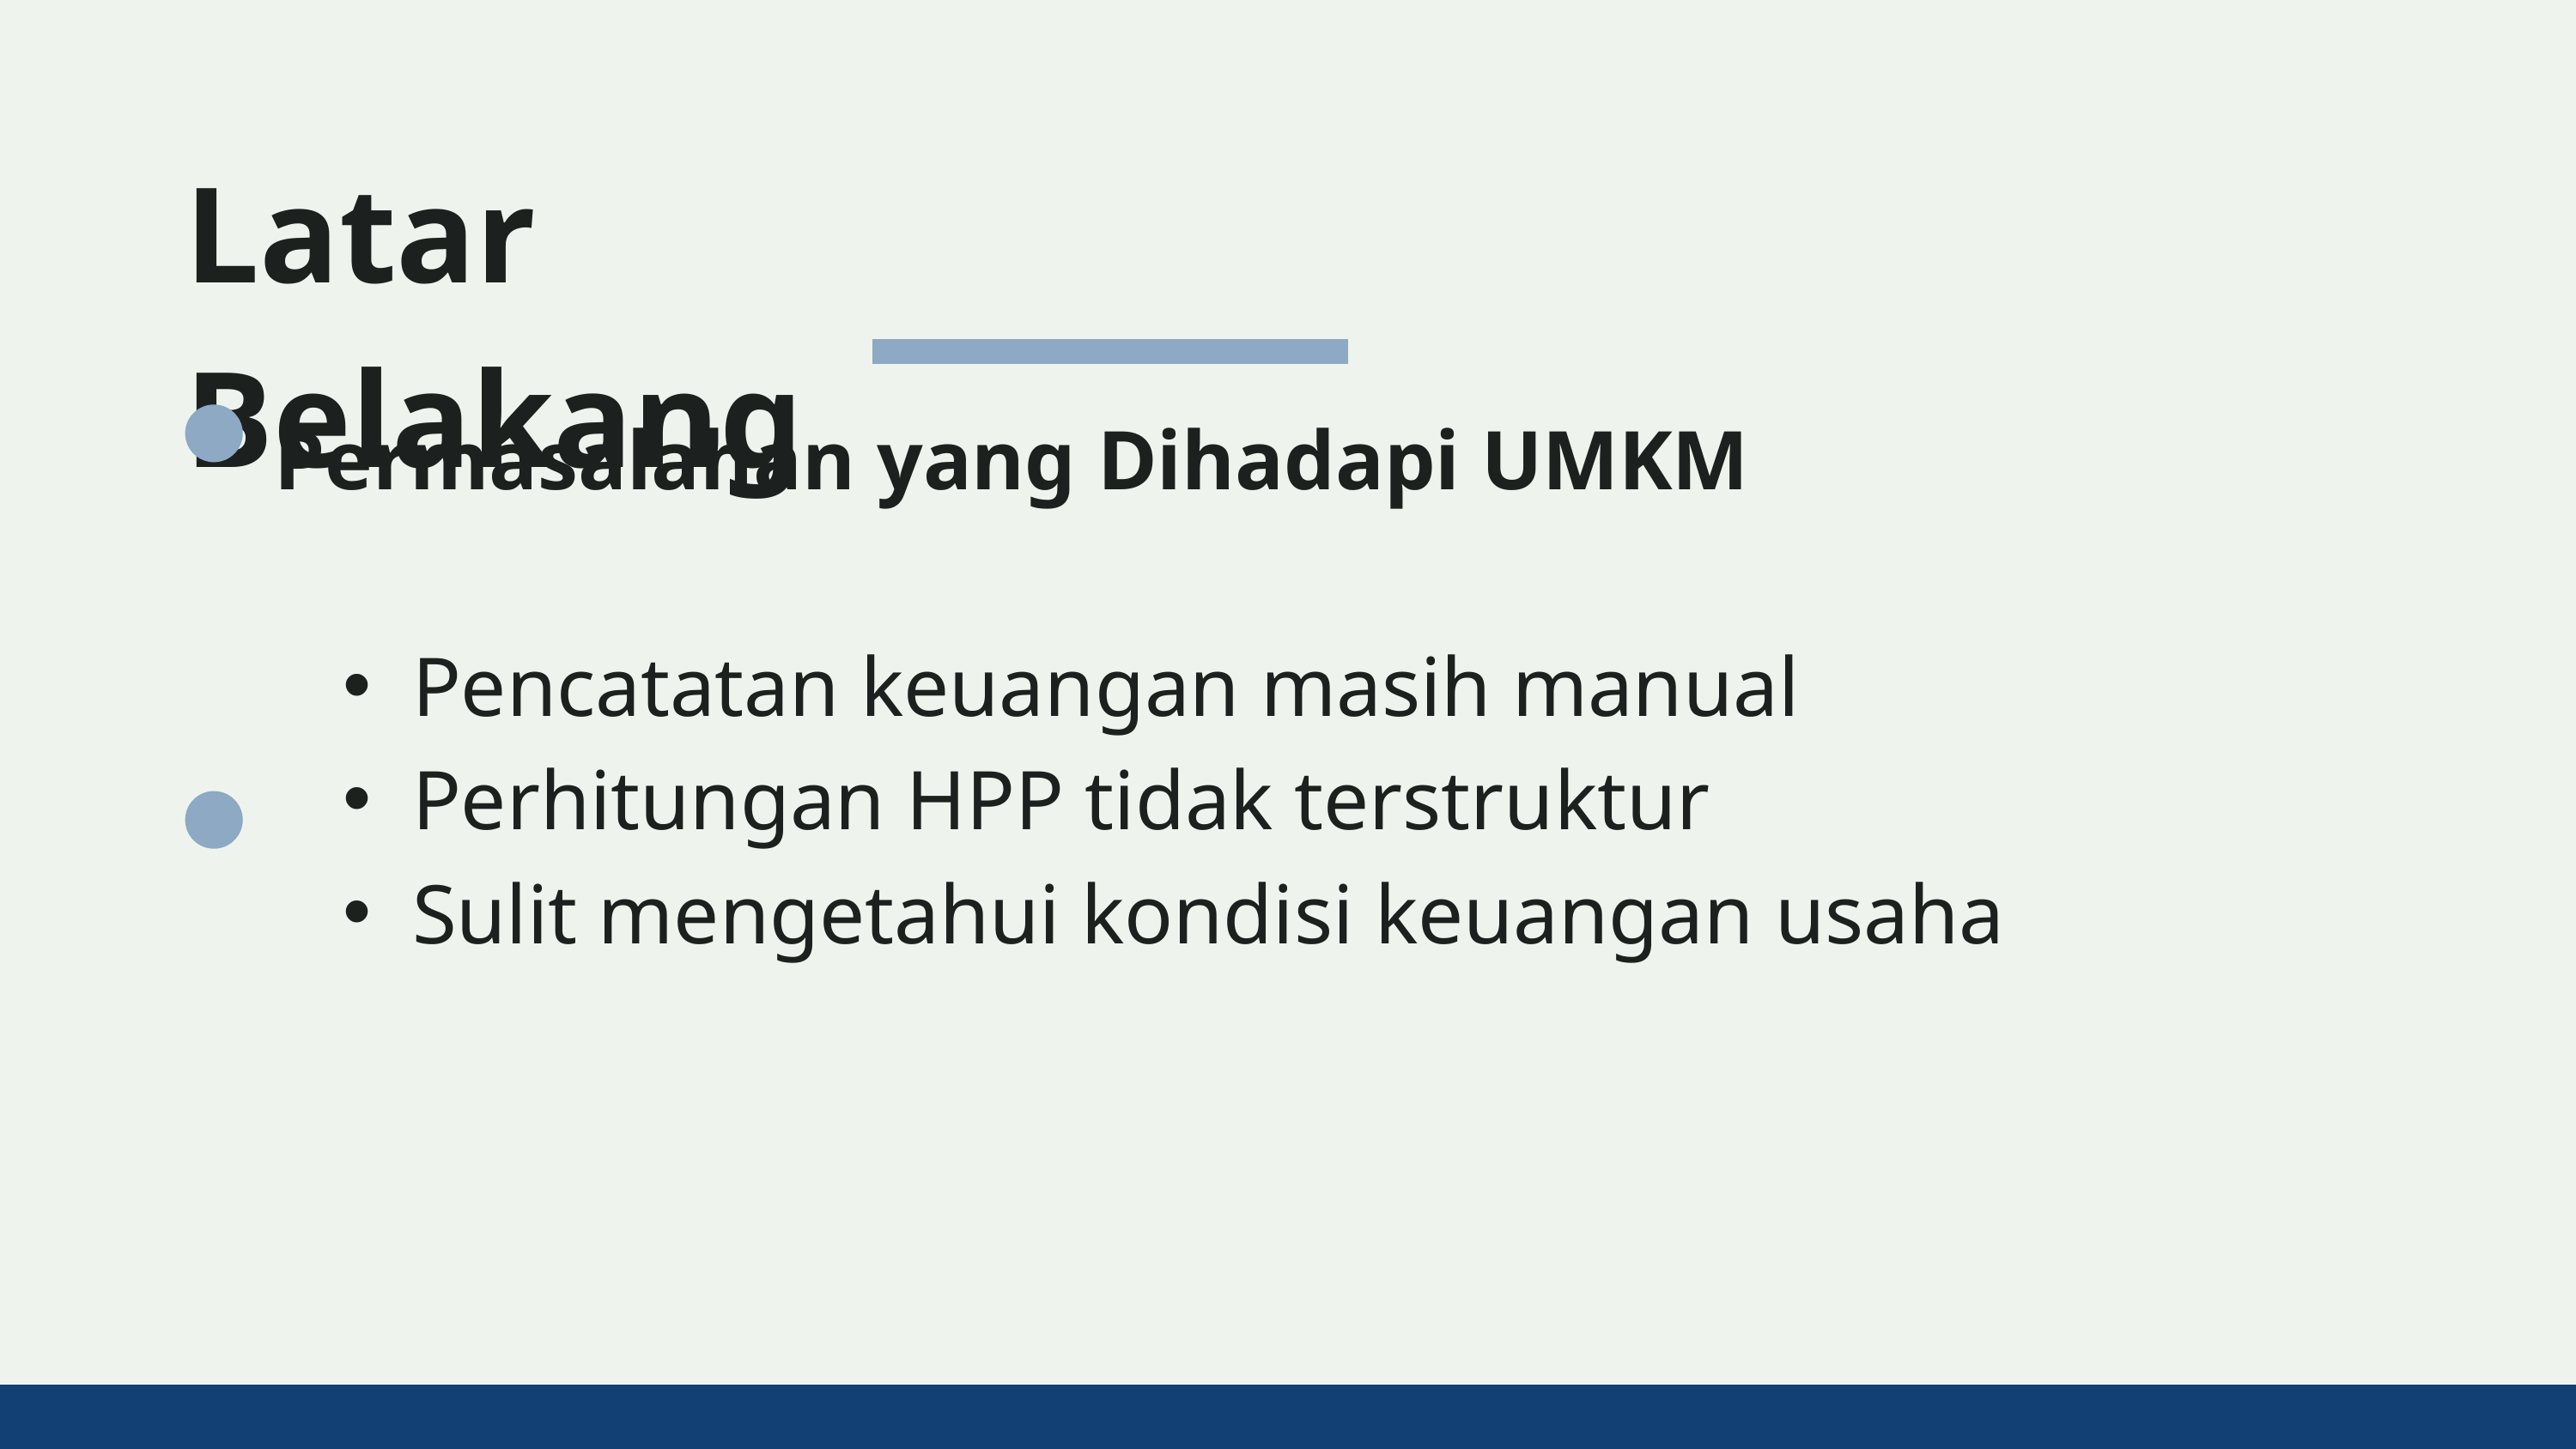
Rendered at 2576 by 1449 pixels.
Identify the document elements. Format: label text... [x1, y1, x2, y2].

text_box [872, 338, 1348, 365]
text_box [0, 1384, 2576, 1449]
text_box Permasalahan yang Dihadapi UMKM Pencatatan keuangan masih manual Perhitungan HPP tidak terstruktur Sulit mengetahui kondisi keuangan usaha [274, 392, 2219, 1074]
text_box Latar Belakang [185, 124, 1091, 494]
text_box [185, 791, 243, 849]
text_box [185, 403, 243, 463]
